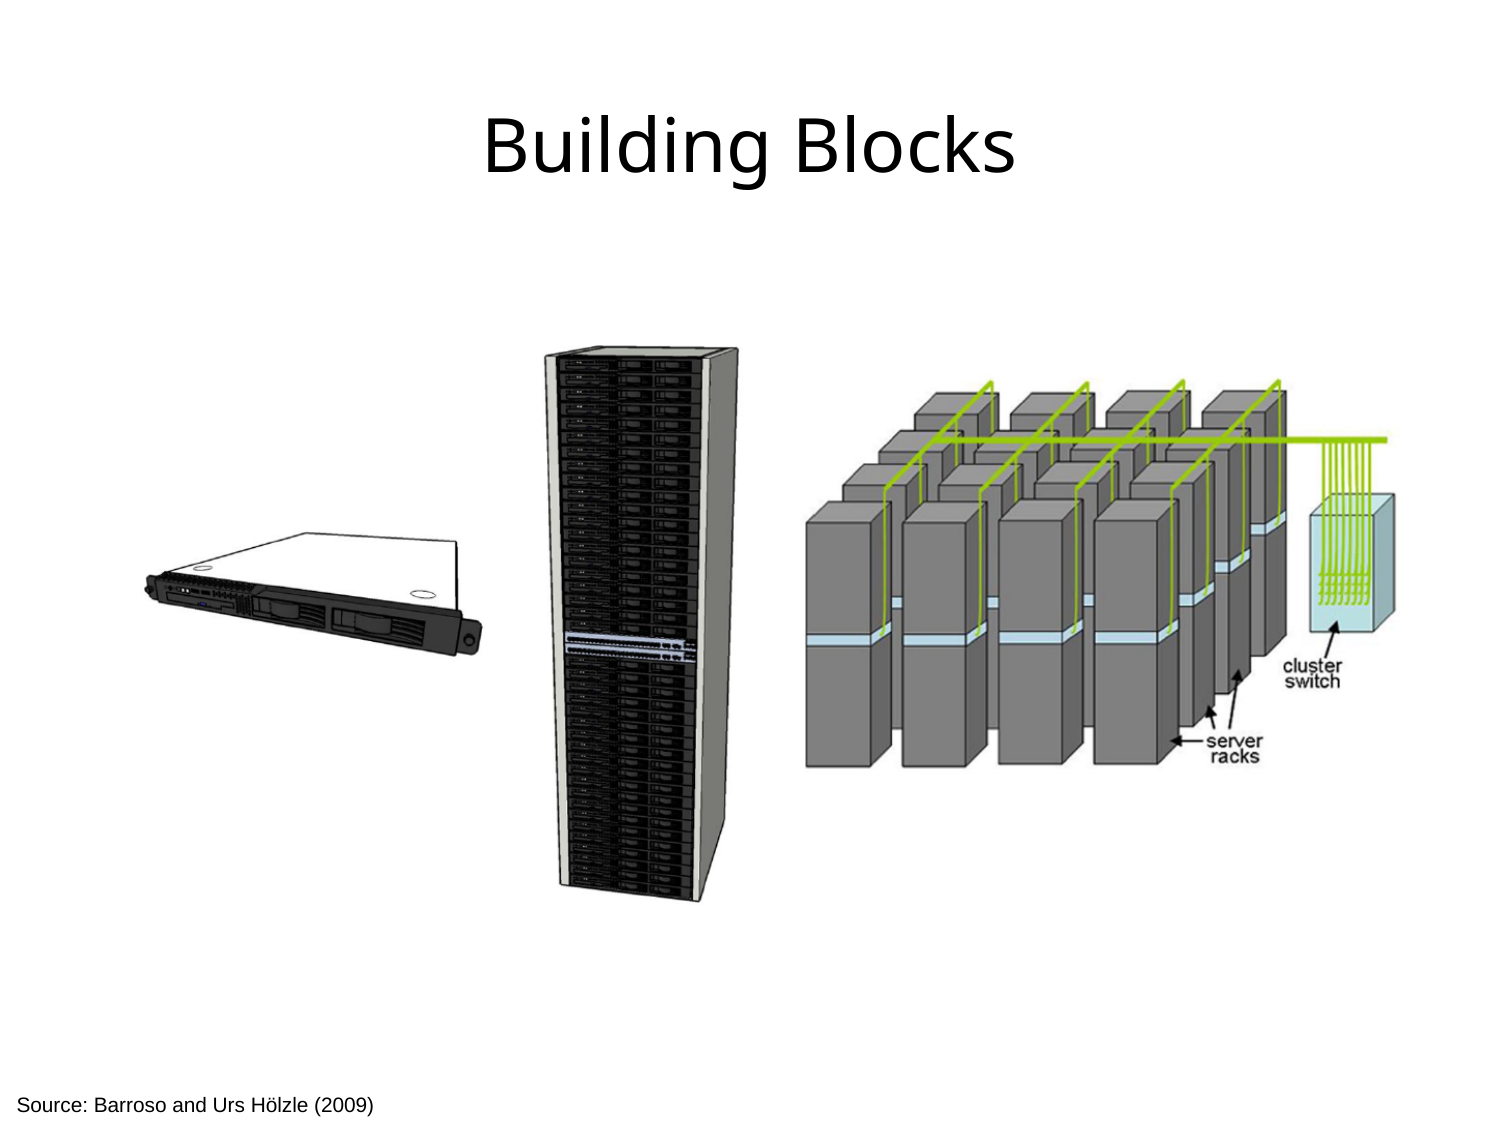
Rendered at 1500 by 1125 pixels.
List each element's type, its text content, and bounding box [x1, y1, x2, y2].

picture [799, 374, 1400, 776]
text_box Source: Barroso and Urs Hölzle (2009) [1, 1084, 390, 1125]
picture [537, 337, 743, 908]
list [137, 524, 487, 663]
text_box Building Blocks [0, 90, 1500, 203]
